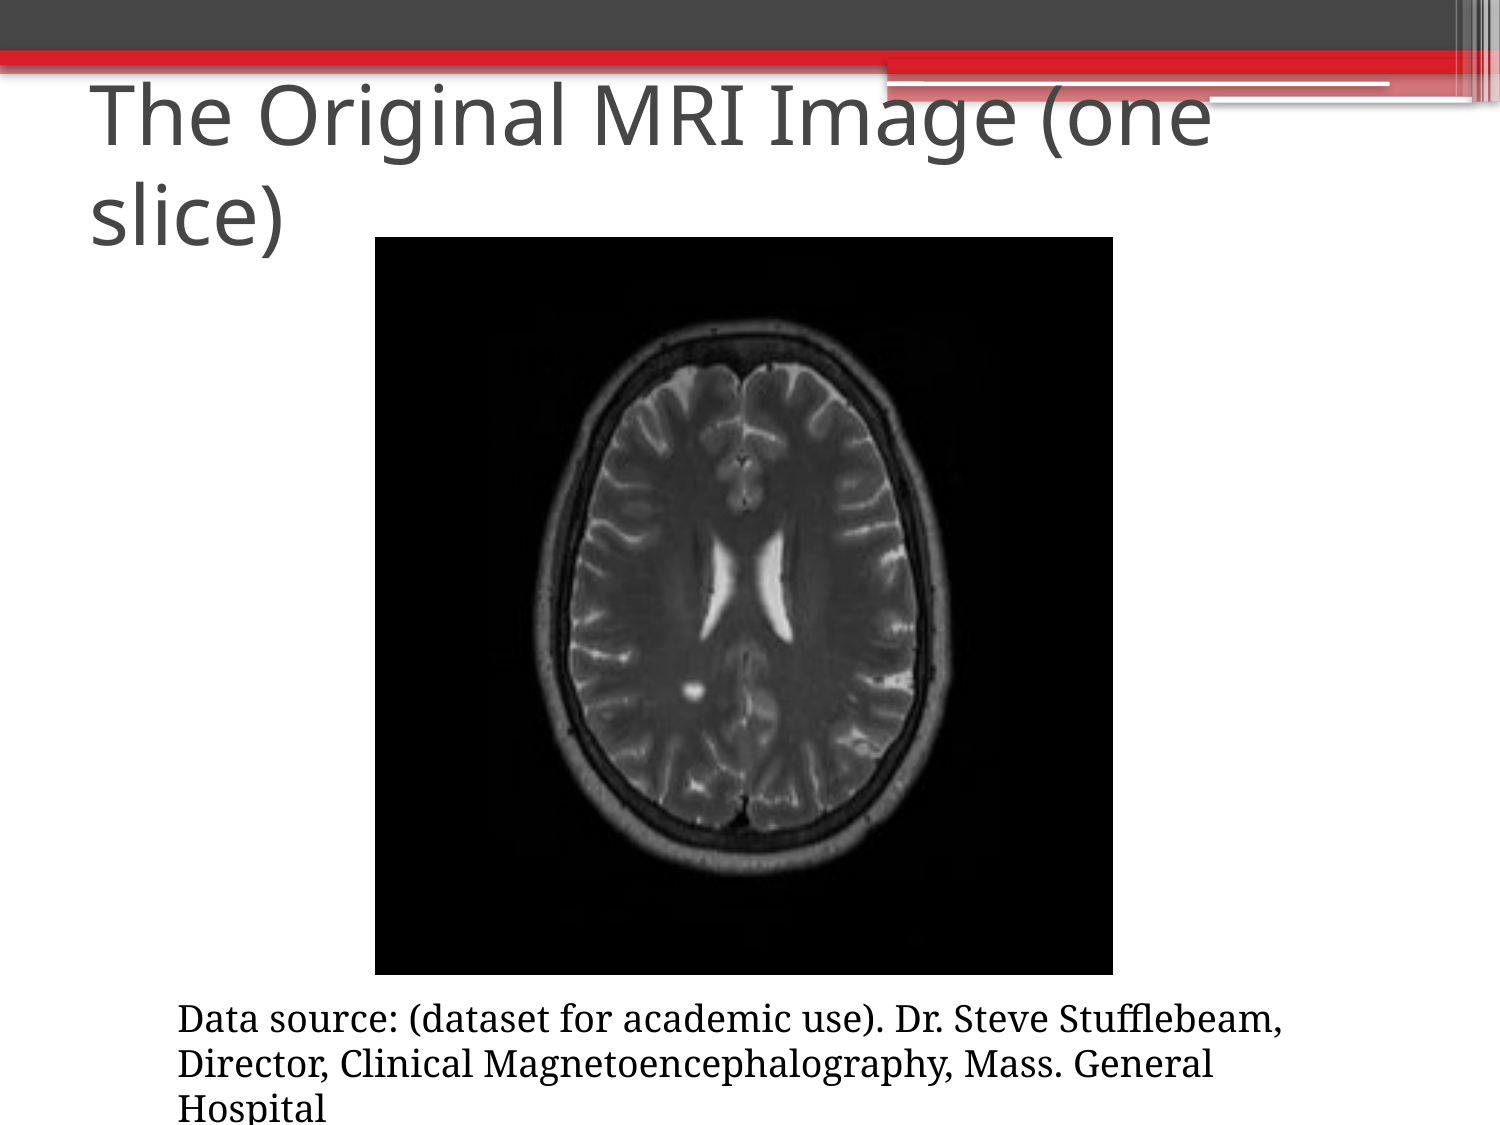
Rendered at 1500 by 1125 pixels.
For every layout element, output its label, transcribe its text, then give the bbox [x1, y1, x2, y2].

text_box Data source: (dataset for academic use). Dr. Steve Stufflebeam, Director, Clinical Magnetoencephalography, Mass. General Hospital [162, 987, 1325, 1125]
title The Original MRI Image (one slice) [75, 75, 1425, 250]
picture [374, 237, 1113, 976]
